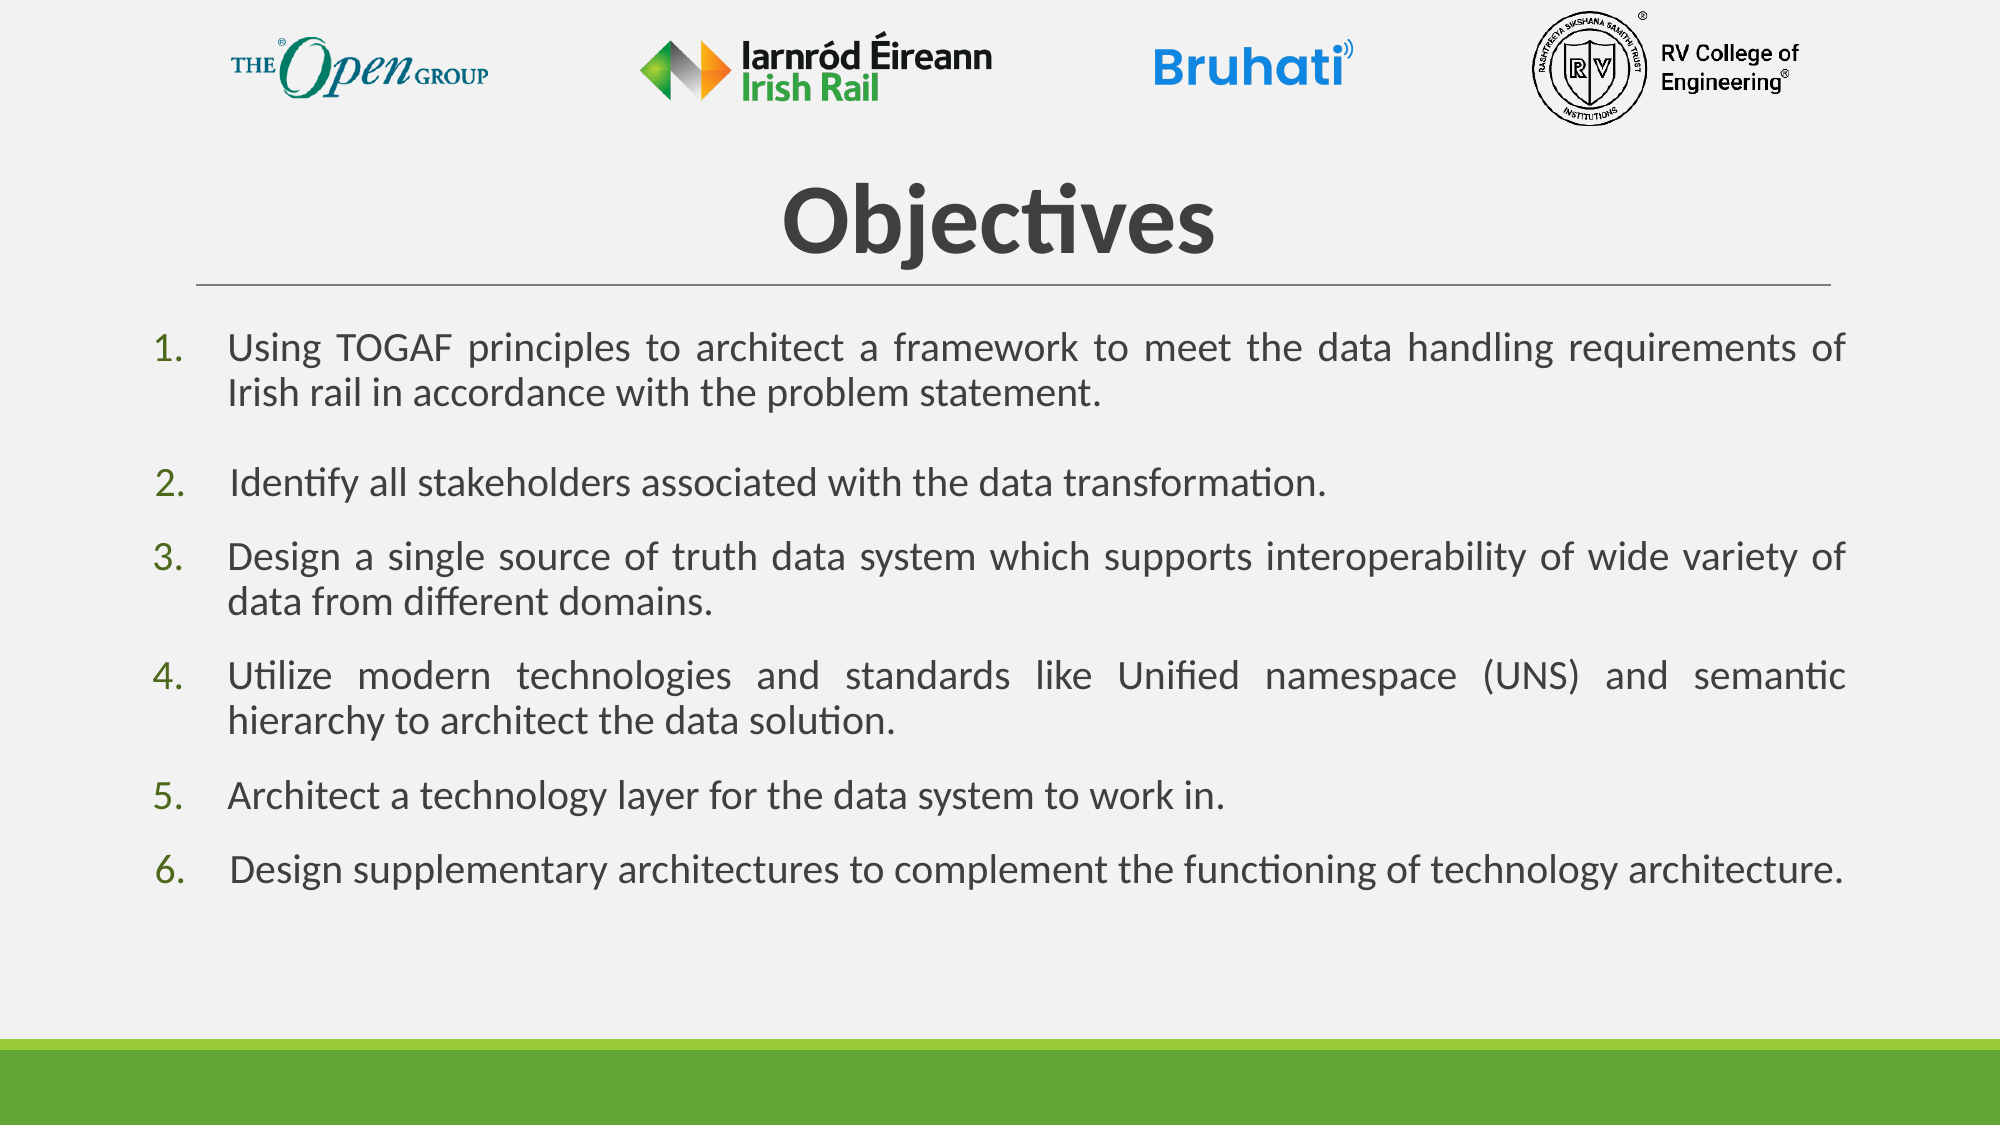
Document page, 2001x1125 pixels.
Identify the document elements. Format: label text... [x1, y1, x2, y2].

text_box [211, 11, 1799, 126]
list Using TOGAF principles to architect a framework to meet the data handling requirements of Irish rail in accordance with the problem statement. Identify all stakeholders associated with the data transformation. Design a single source of truth data system which supports interoperability of wide variety of data from different domains. Utilize modern technologies and standards like Unified namespace (UNS) and semantic hierarchy to architect the data solution. Architect a technology layer for the data system to work in. Design supplementary architectures to complement the functioning of technology architecture. [137, 317, 1863, 1032]
title Objectives [137, 63, 1863, 282]
